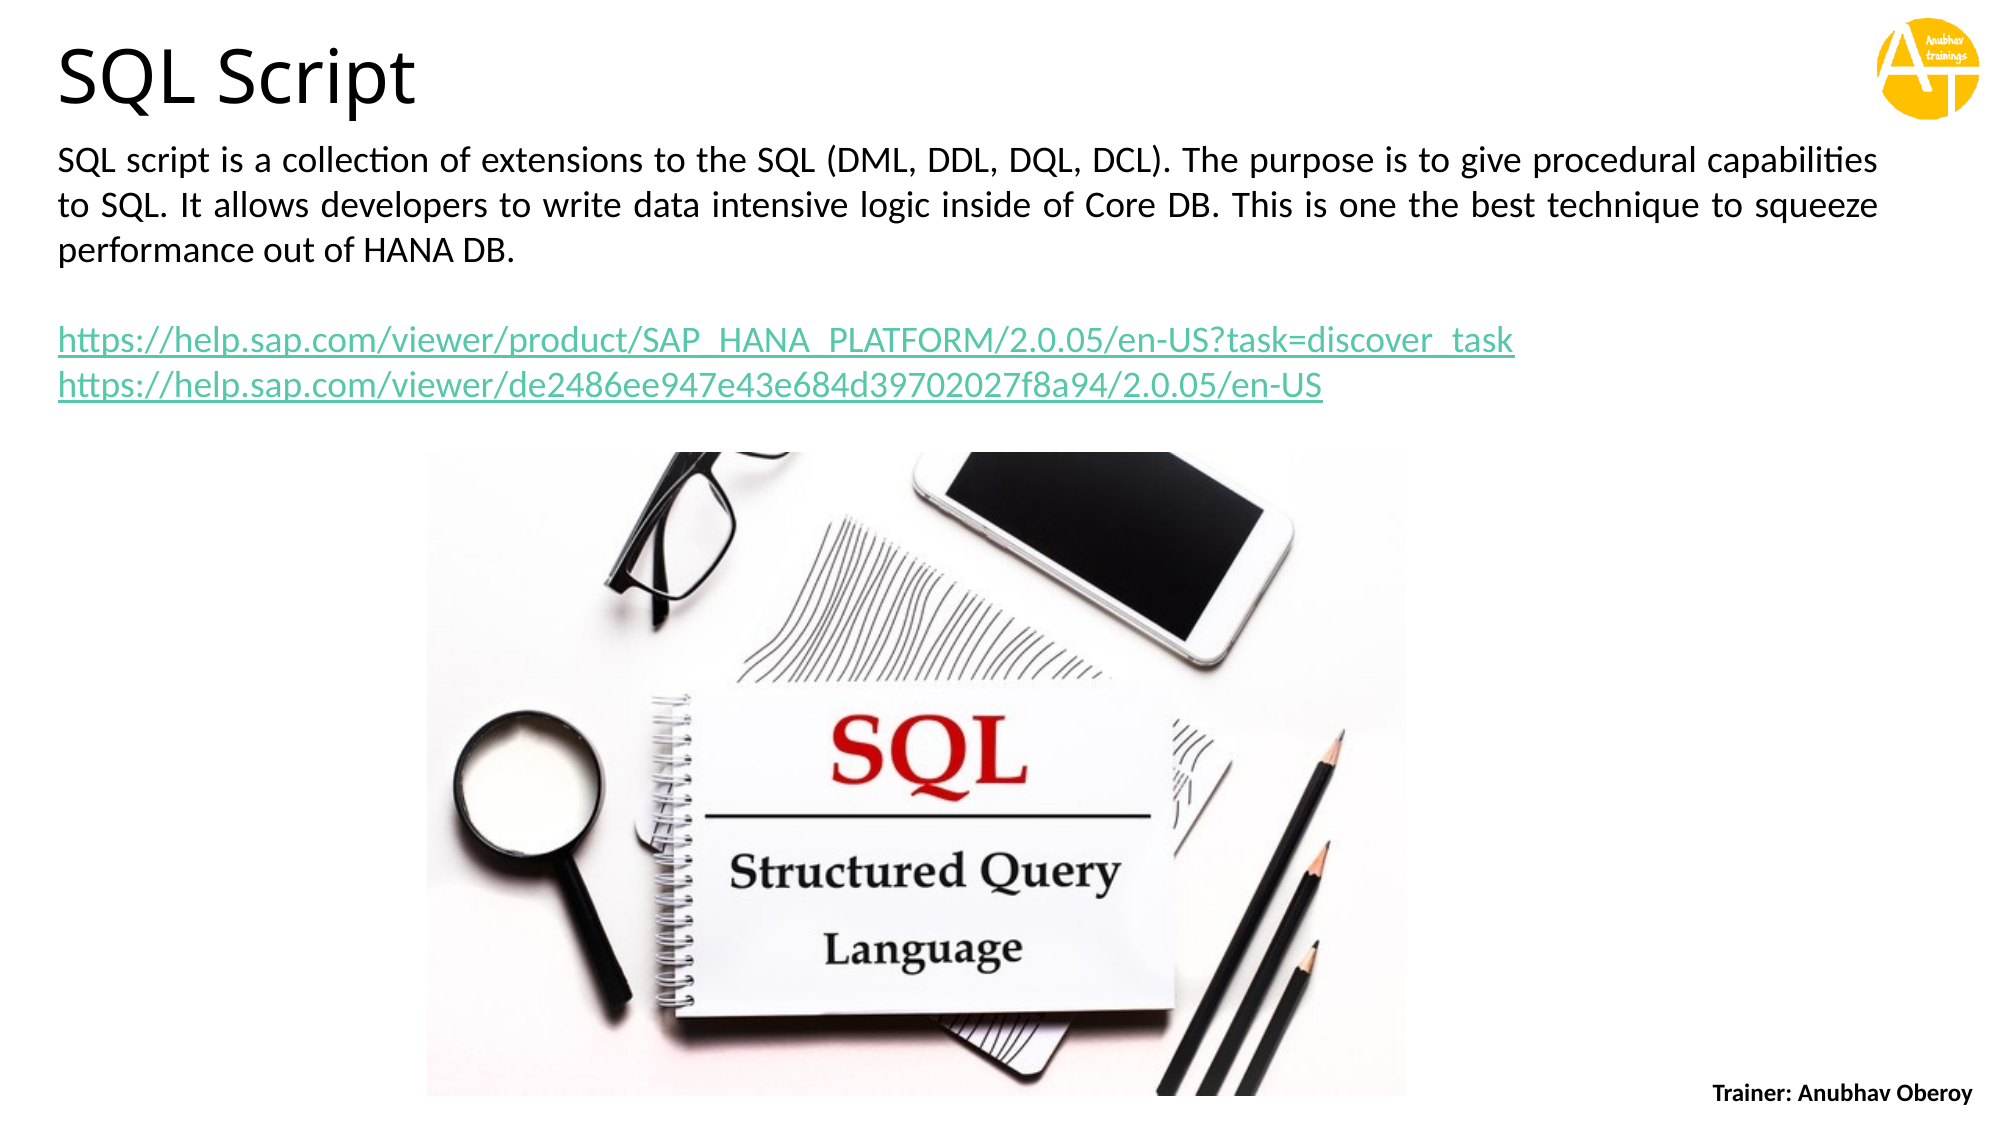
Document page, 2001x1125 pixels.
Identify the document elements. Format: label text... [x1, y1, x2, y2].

text_box SQL script is a collection of extensions to the SQL (DML, DDL, DQL, DCL). The purpose is to give procedural capabilities to SQL. It allows developers to write data intensive logic inside of Core DB. This is one the best technique to squeeze performance out of HANA DB. https://help.sap.com/viewer/product/SAP_HANA_PLATFORM/2.0.05/en-US?task=discover_task https://help.sap.com/viewer/de2486ee947e43e684d39702027f8a94/2.0.05/en-US [42, 127, 1896, 458]
text_box SQL Script [42, 30, 1866, 127]
picture [1866, 11, 1985, 128]
footer Trainer: Anubhav Oberoy [1660, 1074, 2000, 1108]
picture [427, 452, 1406, 1097]
